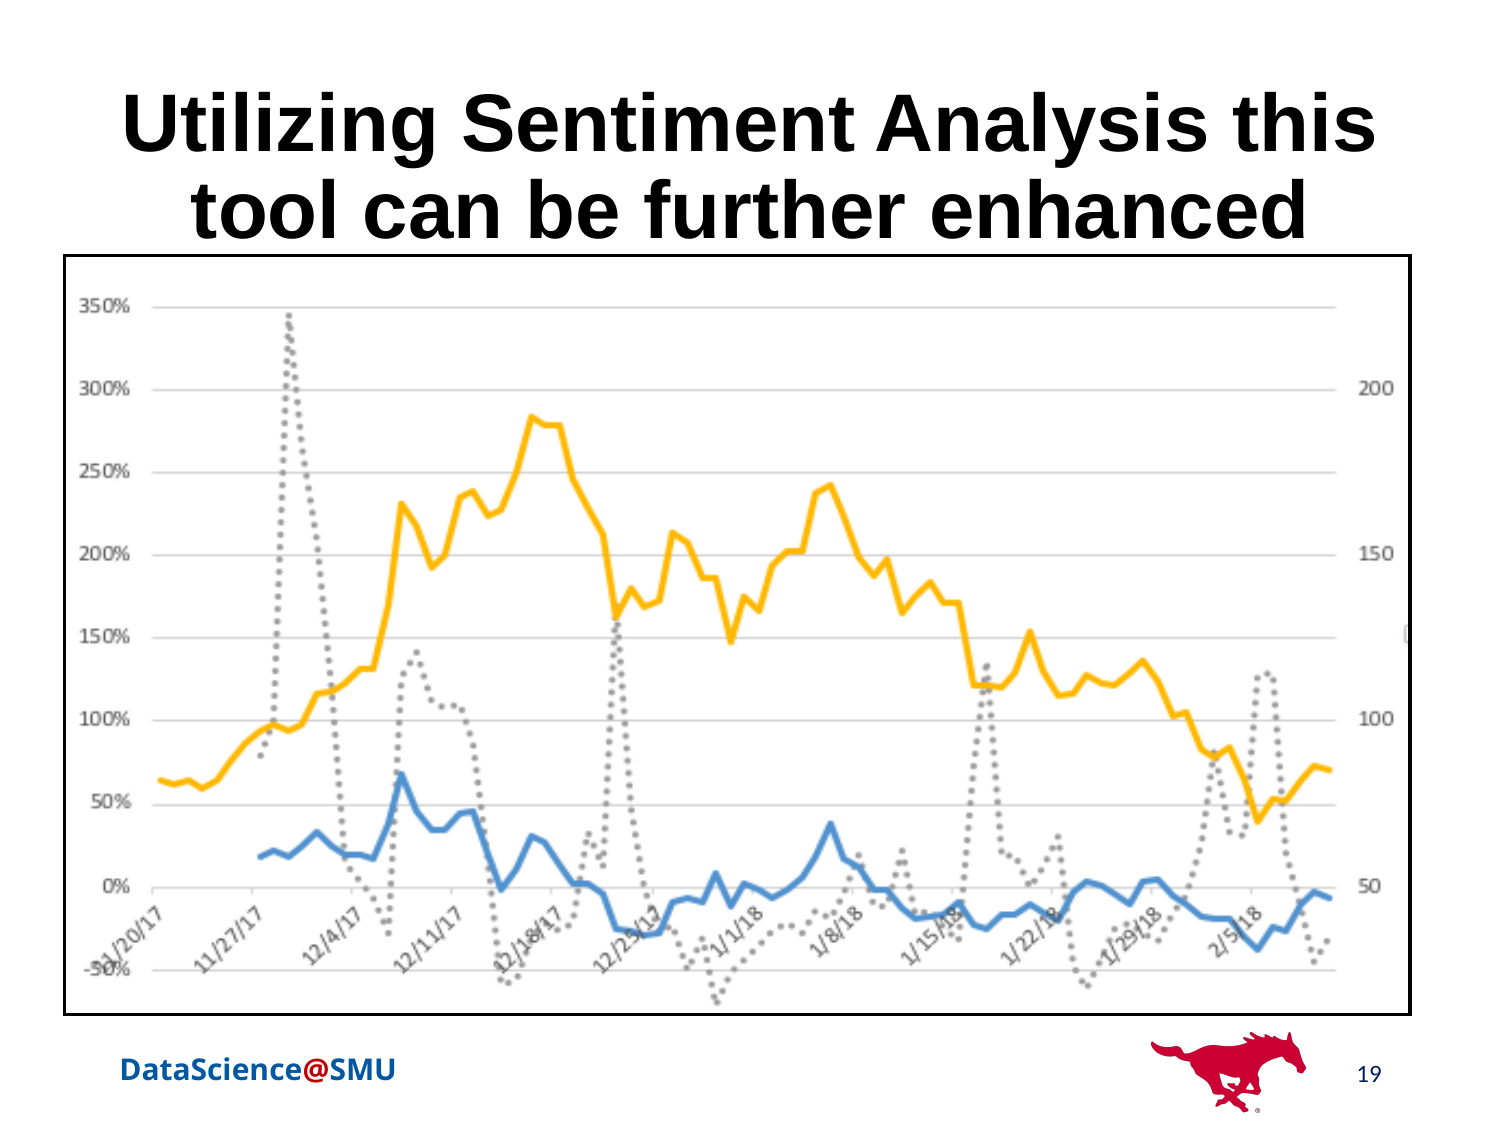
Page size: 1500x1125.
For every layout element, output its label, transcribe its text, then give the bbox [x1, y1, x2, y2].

picture [1151, 1103, 1306, 1113]
picture [1151, 1032, 1306, 1042]
slide_number 19 [1059, 1042, 1397, 1103]
picture [65, 257, 1409, 1014]
title Utilizing Sentiment Analysis this tool can be further enhanced [103, 59, 1397, 254]
